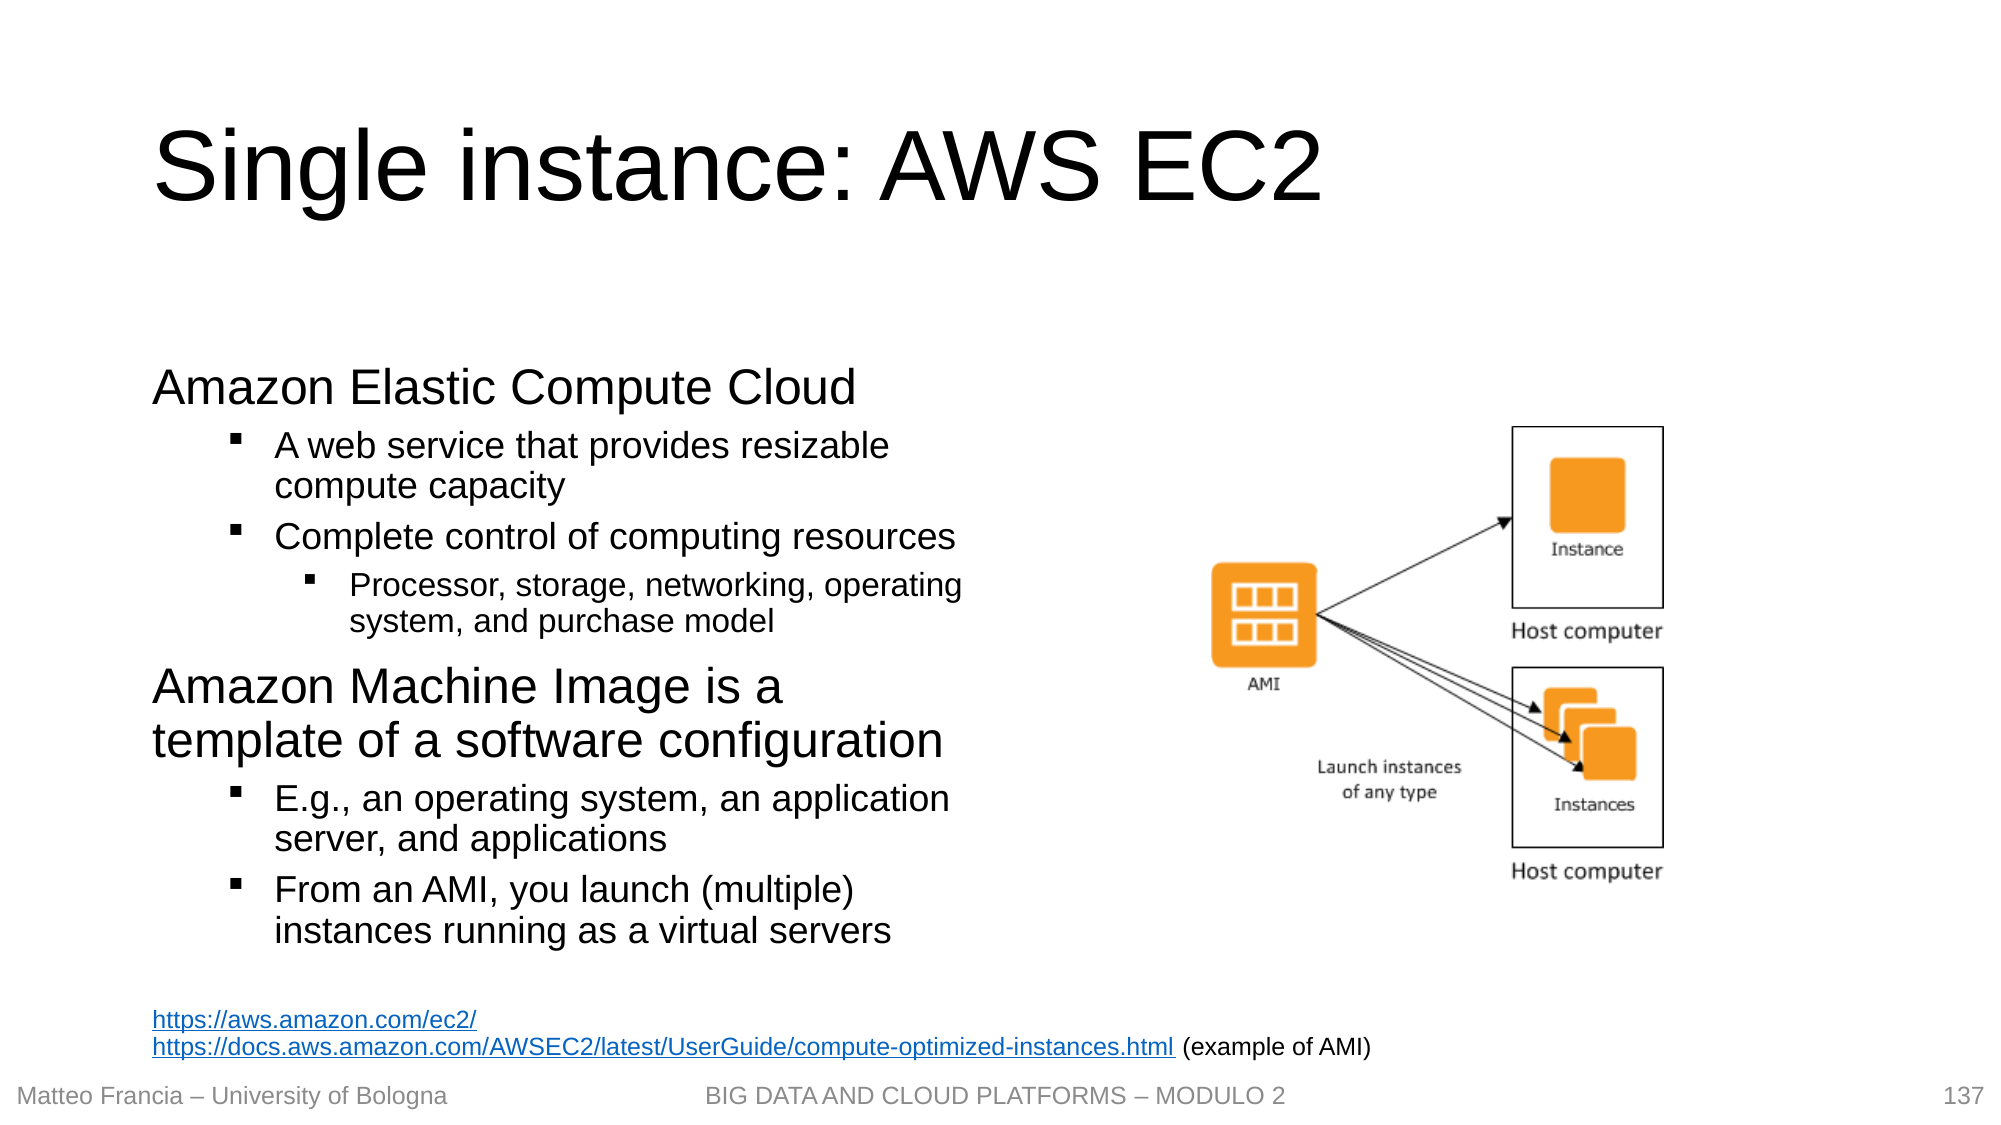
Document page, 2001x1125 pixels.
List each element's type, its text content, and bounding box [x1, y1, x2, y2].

list Amazon Elastic Compute Cloud A web service that provides resizable compute capacity Complete control of computing resources Processor, storage, networking, operating system, and purchase model Amazon Machine Image is a template of a software configuration E.g., an operating system, an application server, and applications From an AMI, you launch (multiple) instances running as a virtual servers [137, 299, 988, 1003]
list https://aws.amazon.com/ec2/ https://docs.aws.amazon.com/AWSEC2/latest/UserGuide/compute-optimized-instances.html (example of AMI) [137, 1003, 1863, 1064]
footer Matteo Francia – University of Bologna [0, 1065, 466, 1125]
slide_number 137 [1550, 1065, 2000, 1125]
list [1211, 426, 1664, 887]
title Single instance: AWS EC2 [137, 59, 1863, 278]
